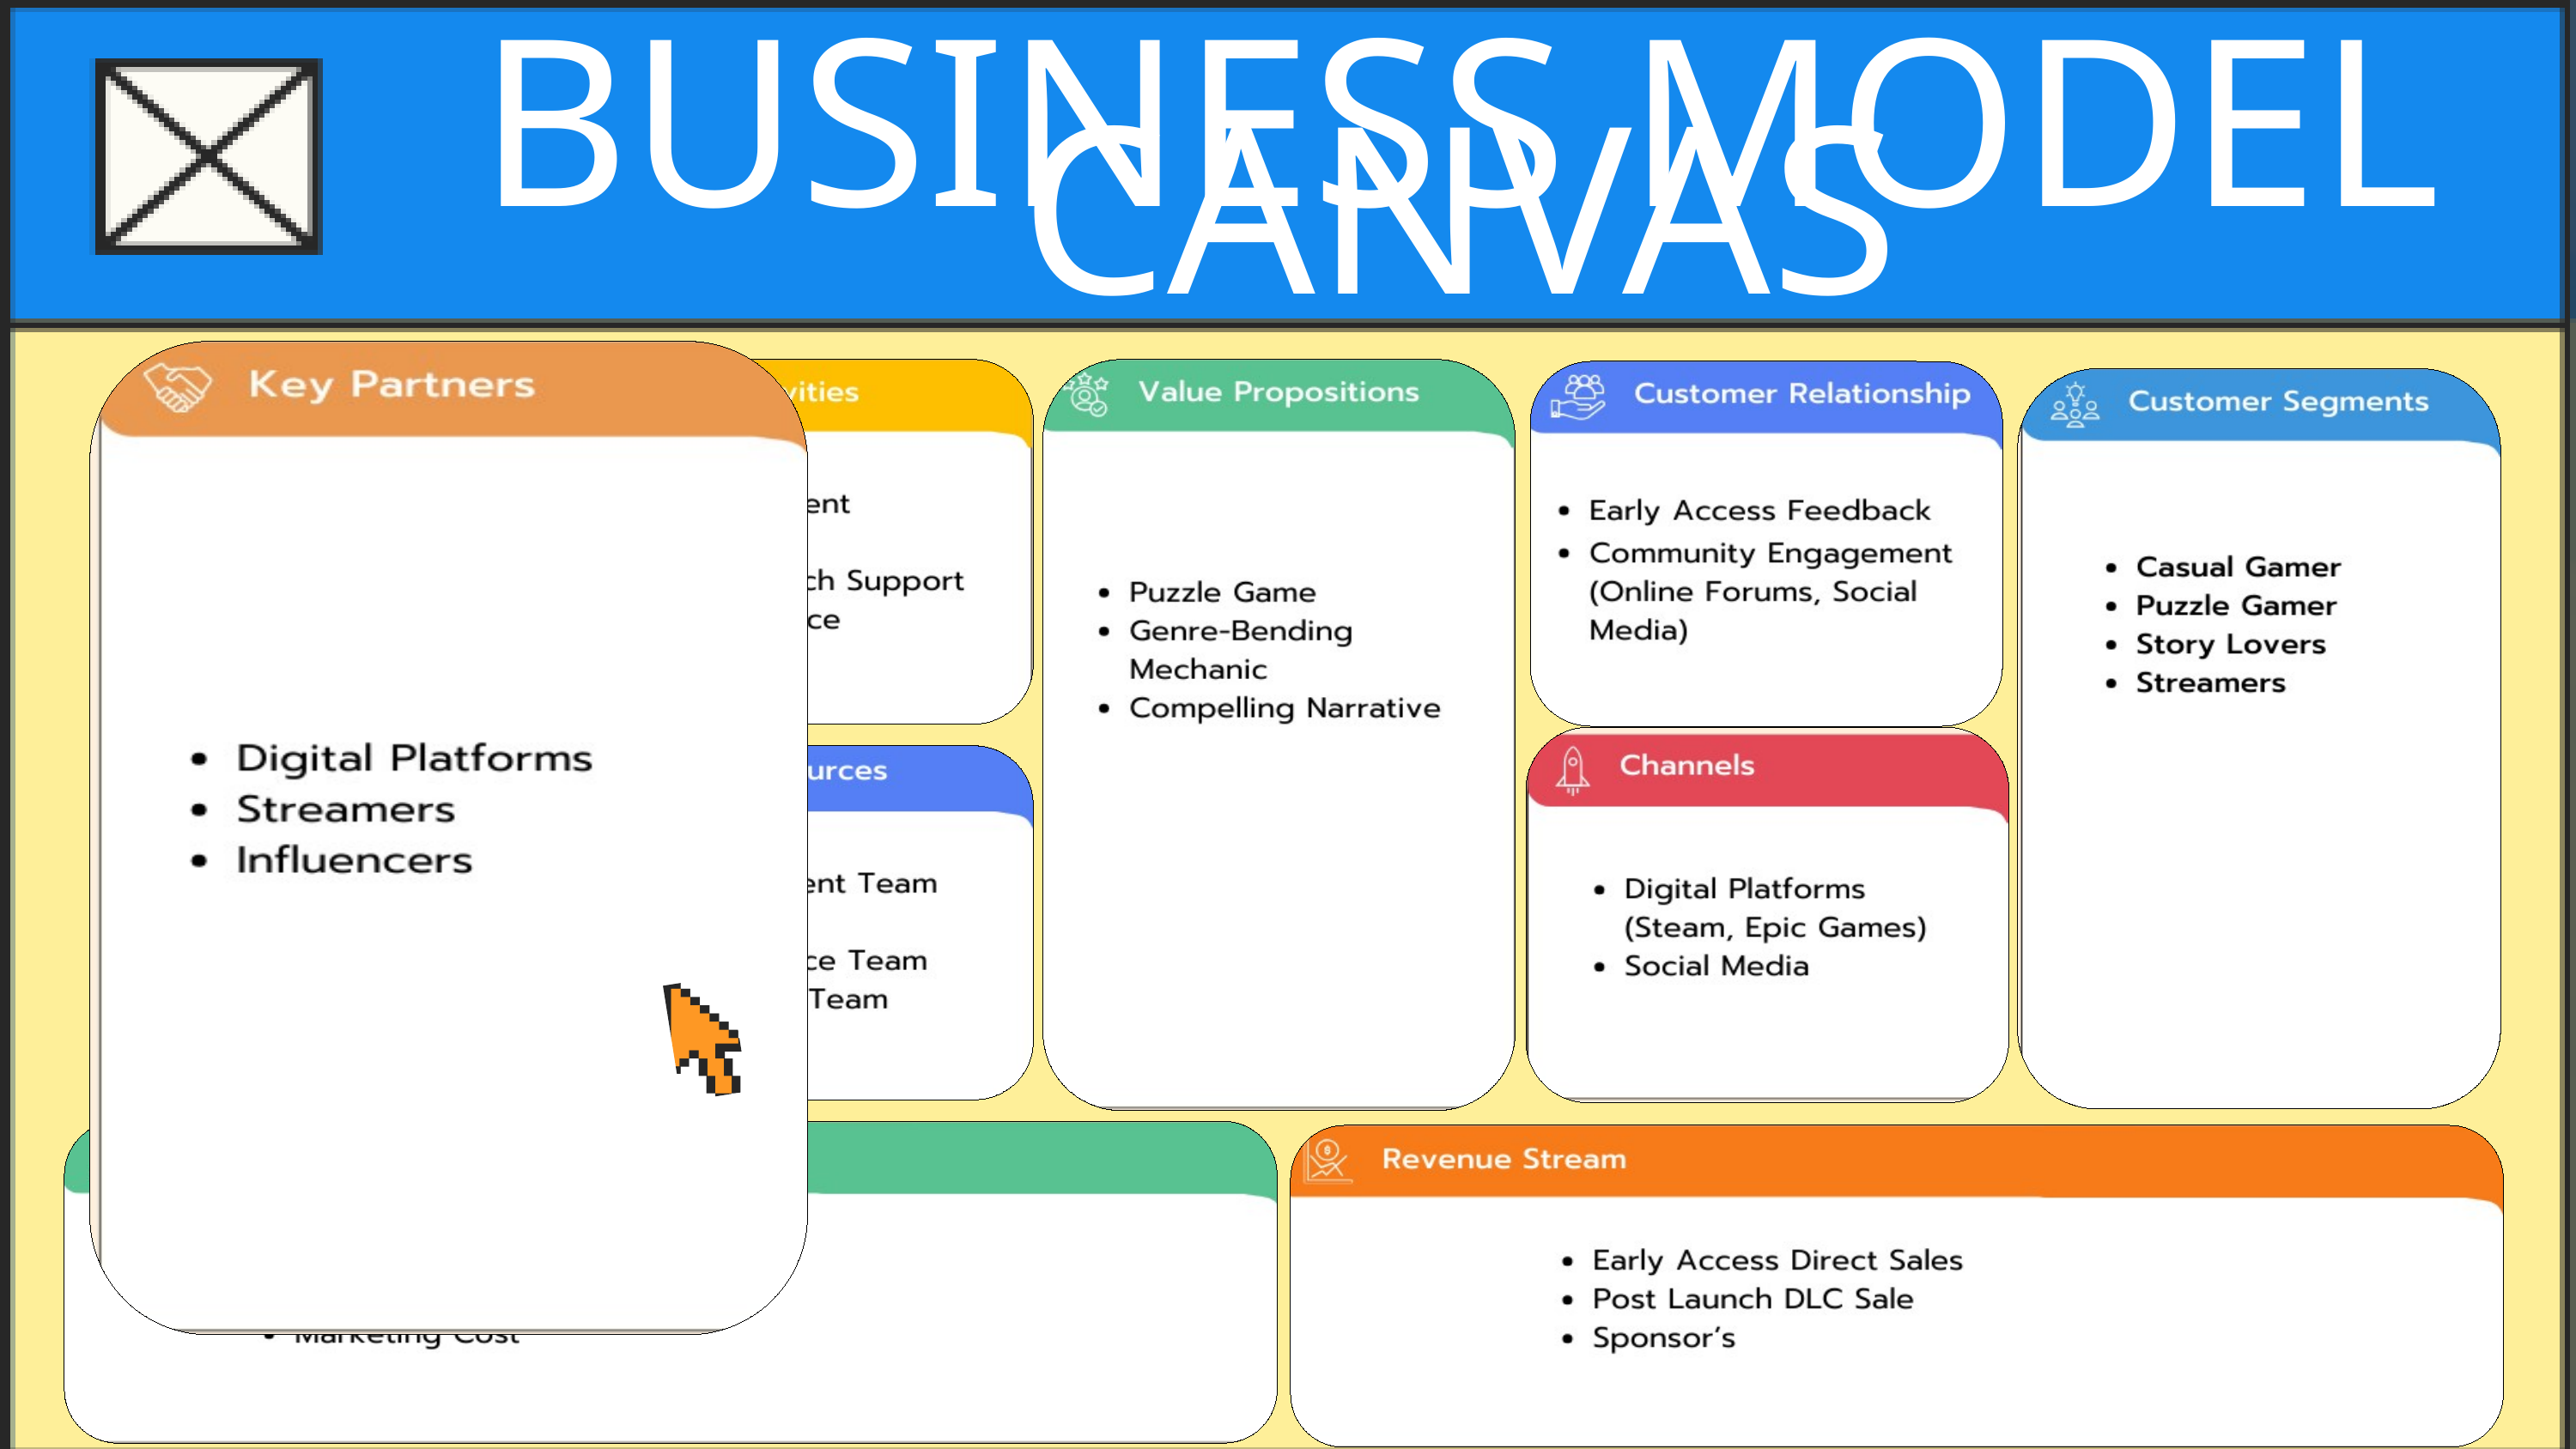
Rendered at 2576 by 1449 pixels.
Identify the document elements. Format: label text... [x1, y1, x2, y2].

text_box [0, 0, 2576, 1449]
picture [64, 341, 1278, 1444]
picture [1525, 361, 2009, 1103]
text_box [1522, 370, 2504, 1115]
text_box BUSINESS MODEL CANVAS [465, 165, 2456, 341]
picture [1290, 1125, 2504, 1448]
picture [1042, 359, 1516, 1111]
picture [2017, 368, 2501, 1110]
